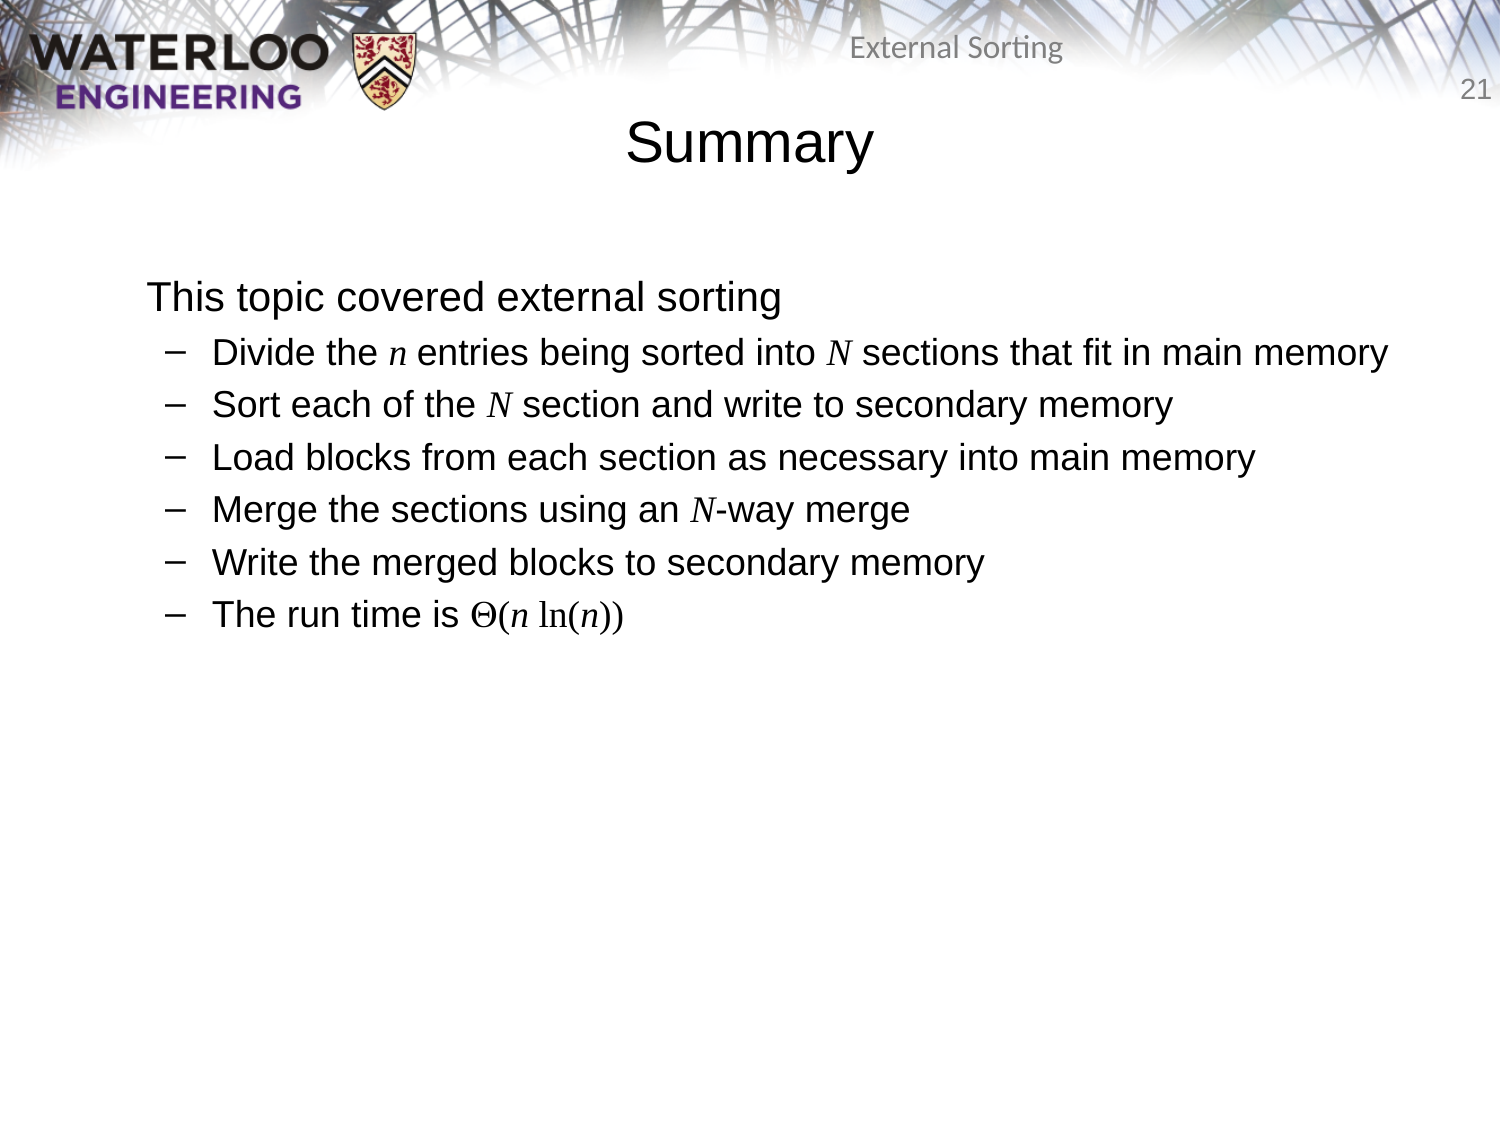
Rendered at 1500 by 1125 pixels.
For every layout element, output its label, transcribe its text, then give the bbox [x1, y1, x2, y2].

title Summary [74, 44, 1426, 233]
list This topic covered external sorting Divide the n entries being sorted into N sections that fit in main memory Sort each of the N section and write to secondary memory Load blocks from each section as necessary into main memory Merge the sections using an N-way merge Write the merged blocks to secondary memory The run time is Q(n ln(n)) [74, 262, 1426, 1006]
picture [0, 0, 1500, 1125]
